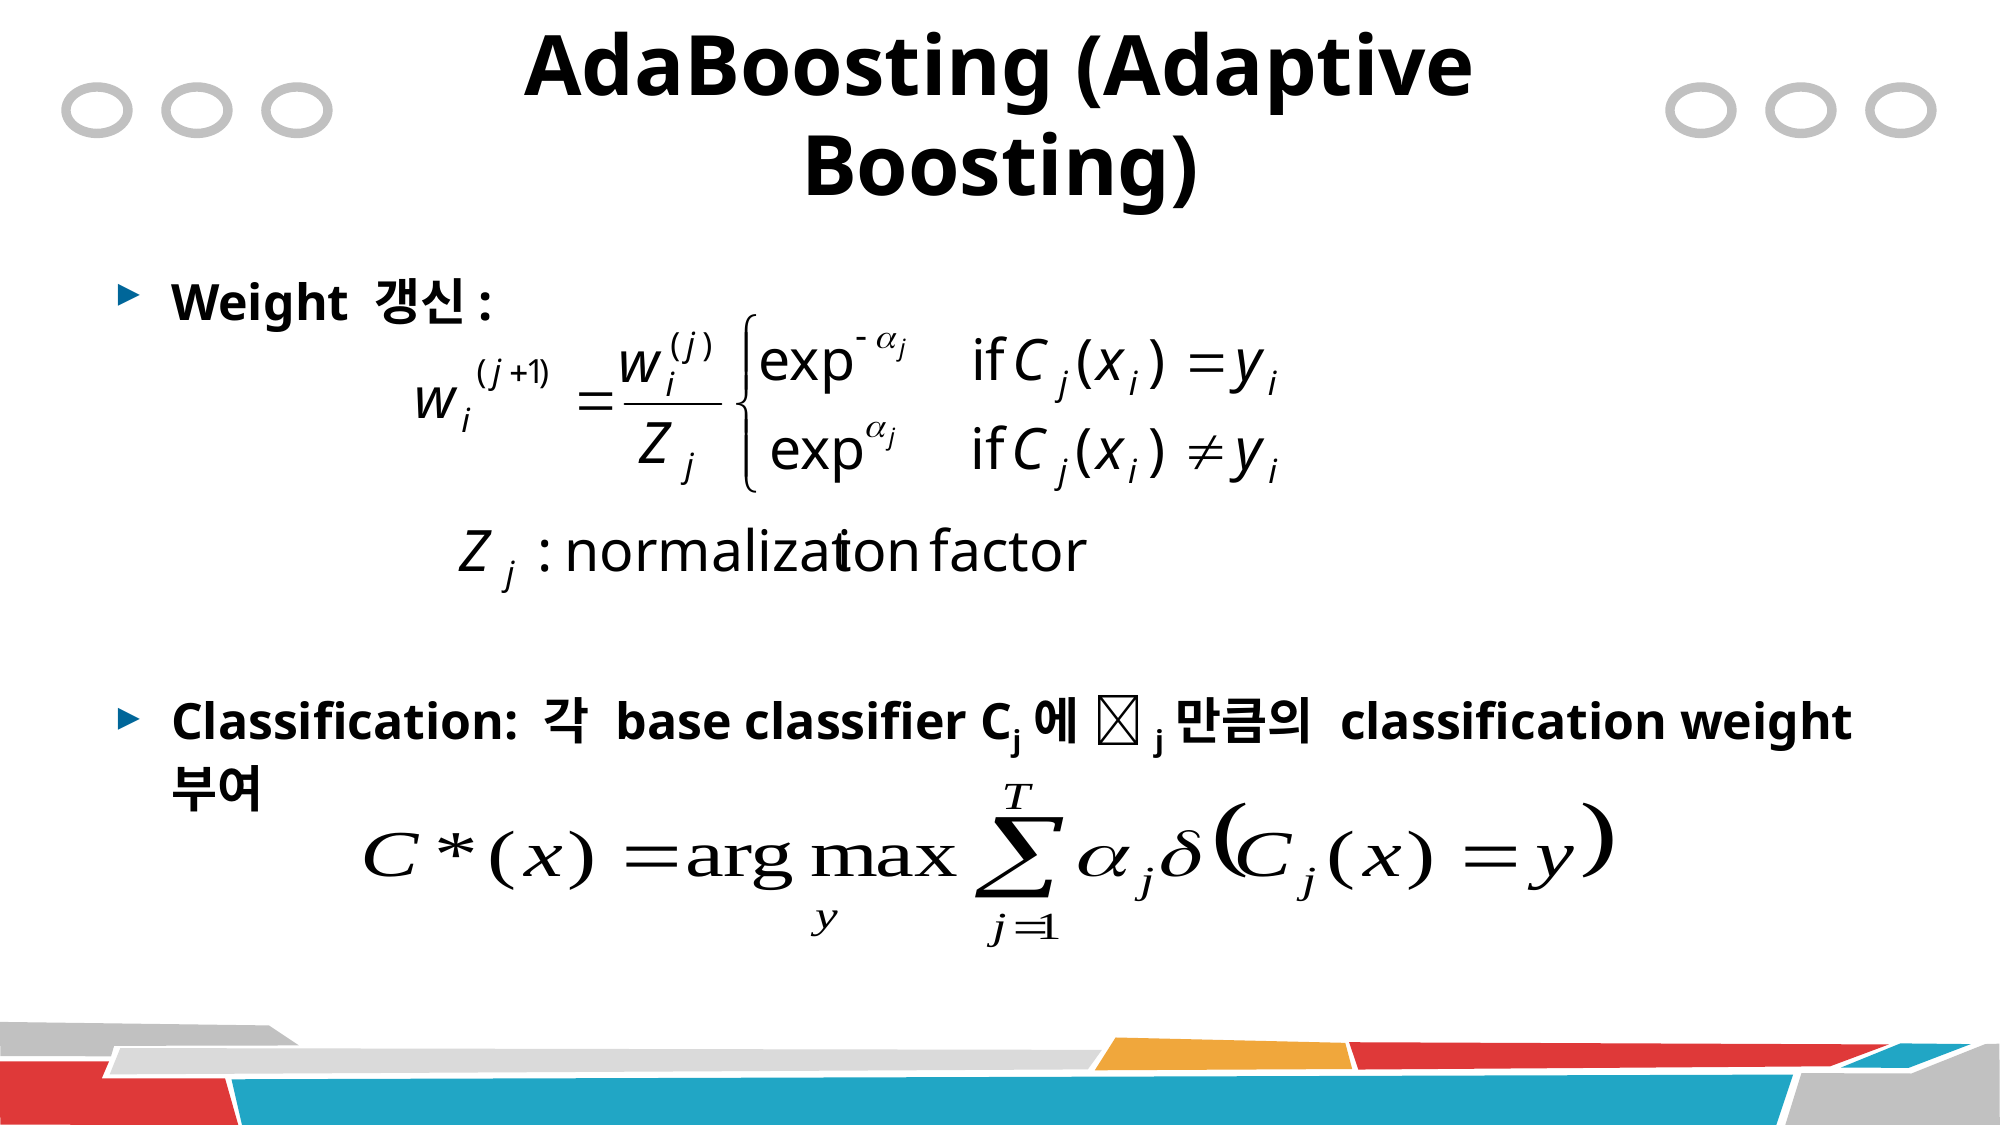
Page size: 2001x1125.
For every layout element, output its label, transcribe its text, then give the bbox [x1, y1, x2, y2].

list Weight 갱신: Classification: 각 base classifier Cj에 j만큼의 classification weight 부여 [99, 262, 1900, 1005]
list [415, 304, 1302, 601]
title AdaBoosting (Adaptive Boosting) [350, 18, 1650, 206]
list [349, 767, 1617, 959]
